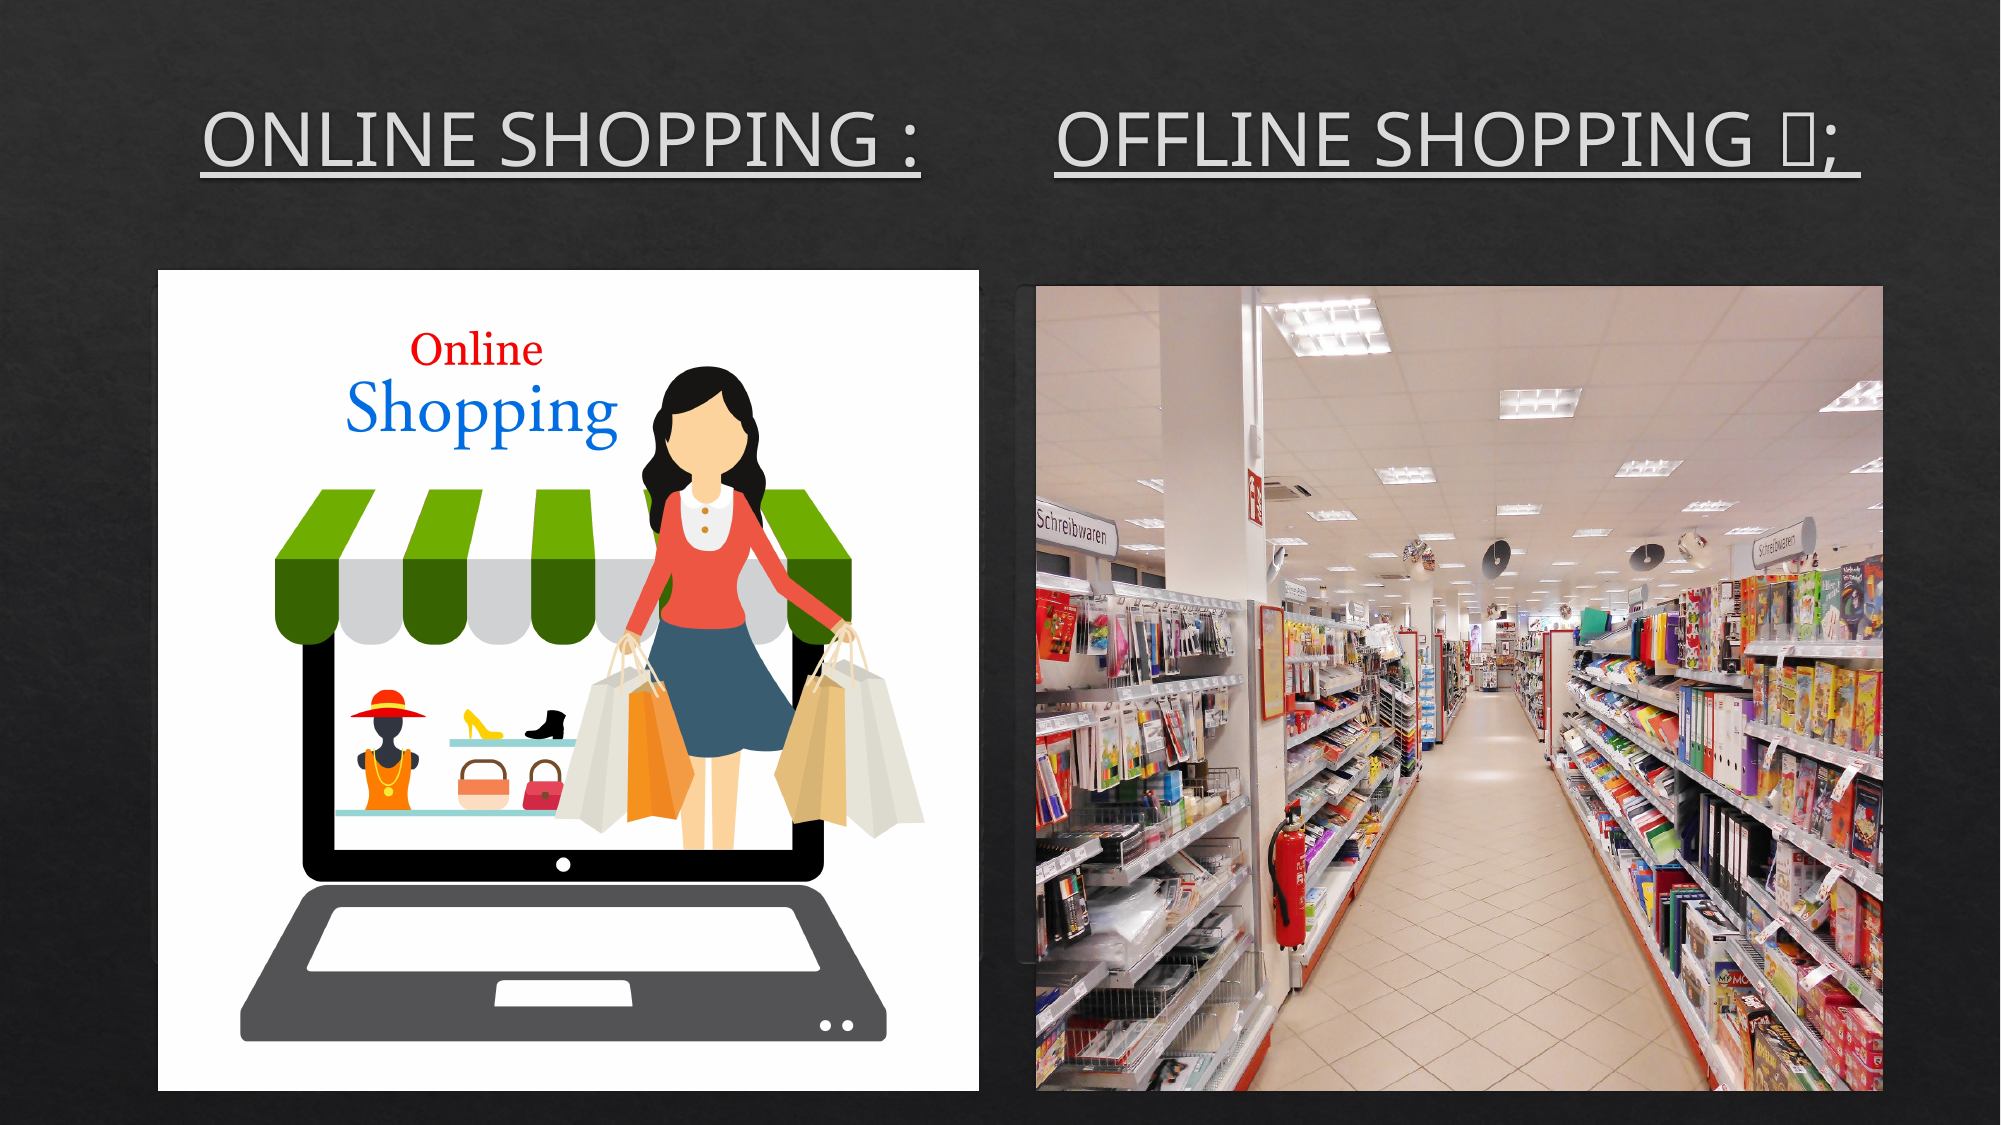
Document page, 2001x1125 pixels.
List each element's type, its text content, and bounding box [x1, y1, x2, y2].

list ONLINE SHOPPING : [137, 54, 984, 190]
picture [979, 284, 985, 965]
picture [149, 284, 158, 965]
list OFFLINE SHOPPING 🛒; [1032, 54, 1883, 190]
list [158, 270, 979, 1091]
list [1036, 286, 1883, 1091]
picture [1013, 284, 1849, 965]
